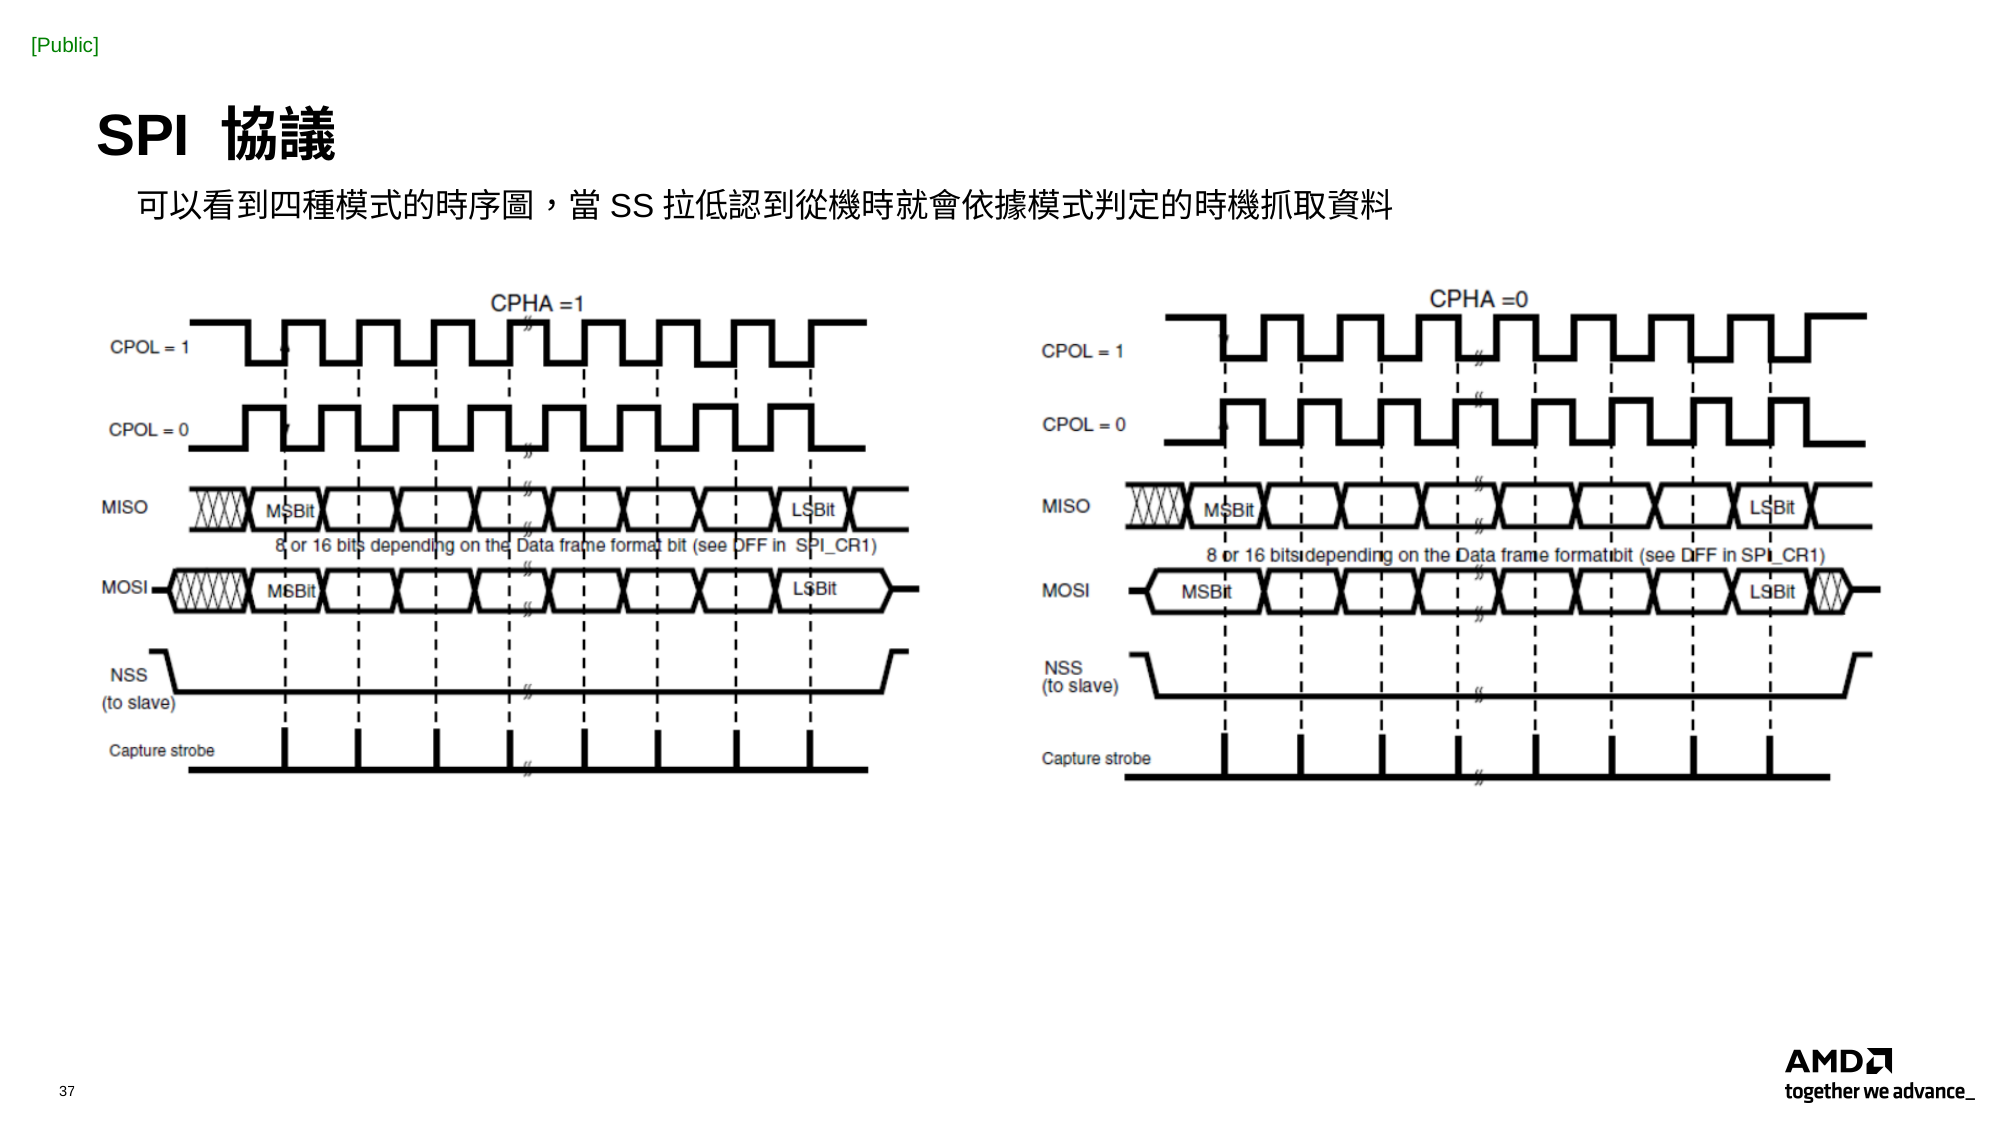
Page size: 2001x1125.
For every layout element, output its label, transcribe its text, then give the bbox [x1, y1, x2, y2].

text_box 可以看到四種模式的時序圖，當SS拉低認到從機時就會依據模式判定的時機抓取資料 [136, 183, 1689, 224]
picture [35, 282, 1941, 788]
picture [1785, 1048, 1975, 1103]
title SPI 協議 [96, 97, 1904, 168]
